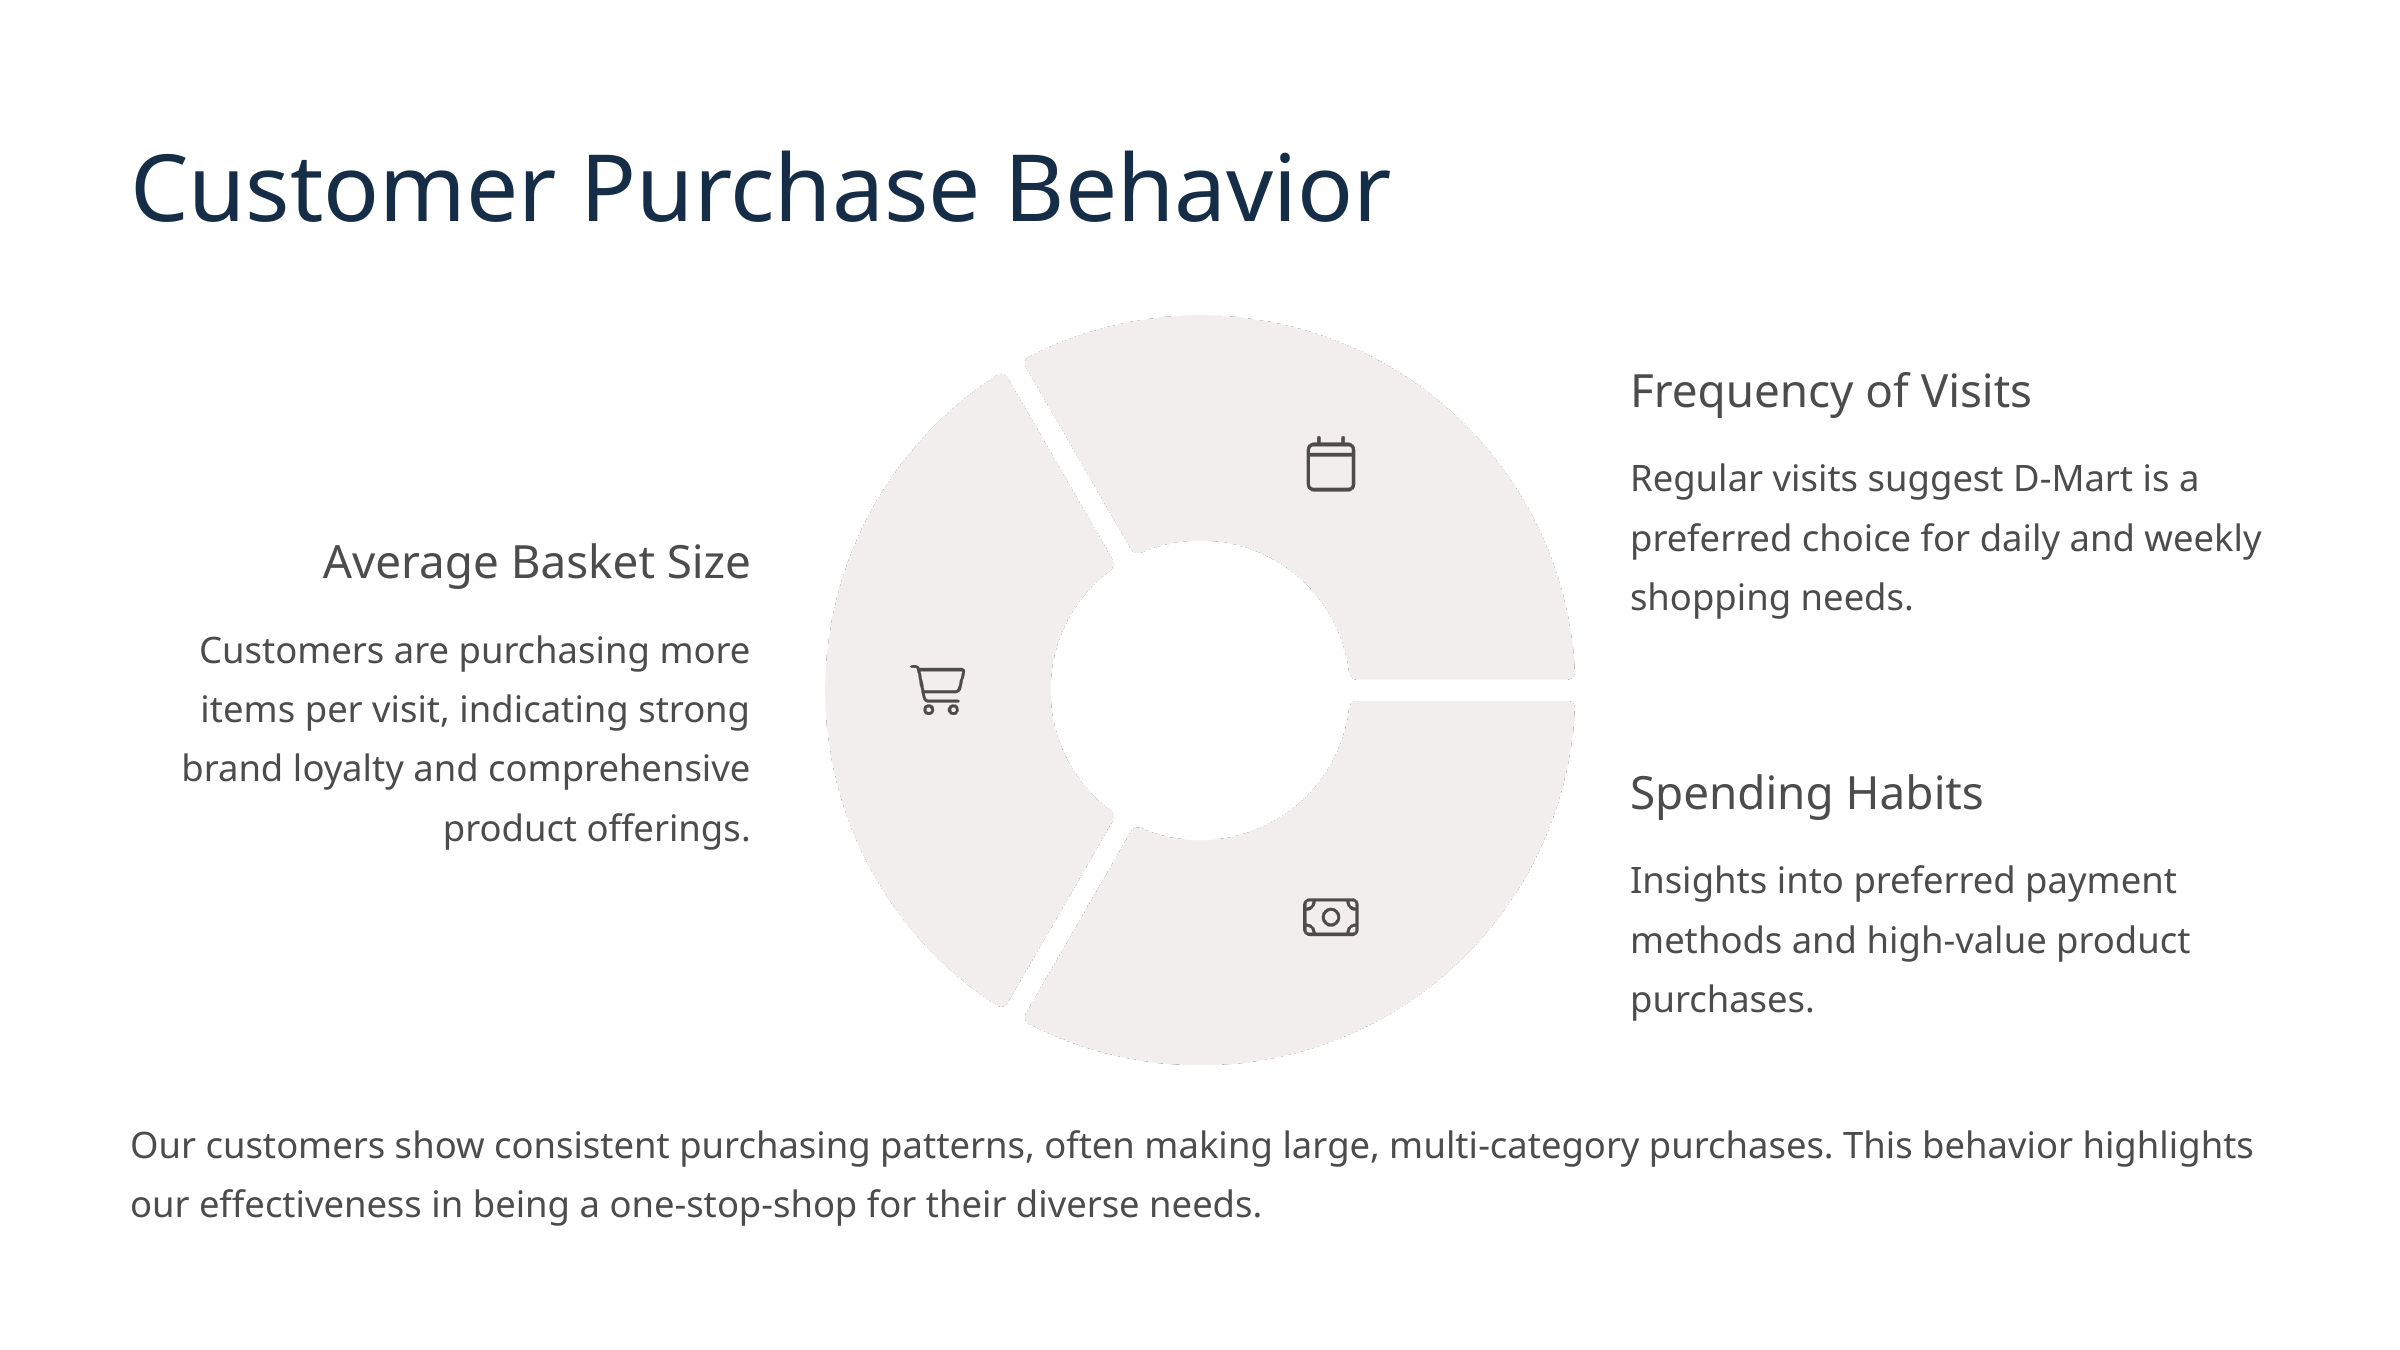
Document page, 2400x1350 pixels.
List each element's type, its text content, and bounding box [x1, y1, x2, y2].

picture [825, 315, 1575, 1065]
text_box Spending Habits [1630, 761, 2096, 820]
text_box Frequency of Visits [1630, 359, 2096, 418]
text_box Average Basket Size [286, 530, 752, 589]
text_box Our customers show consistent purchasing patterns, often making large, multi-category purchases. This behavior highlights our effectiveness in being a one-stop-shop for their diverse needs. [130, 1106, 2270, 1226]
text_box Customer Purchase Behavior [130, 124, 1241, 242]
text_box Insights into preferred payment methods and high-value product purchases. [1630, 841, 2270, 1021]
text_box Regular visits suggest D-Mart is a preferred choice for daily and weekly shopping needs. [1630, 439, 2270, 619]
text_box Customers are purchasing more items per visit, indicating strong brand loyalty and comprehensive product offerings. [130, 610, 752, 850]
